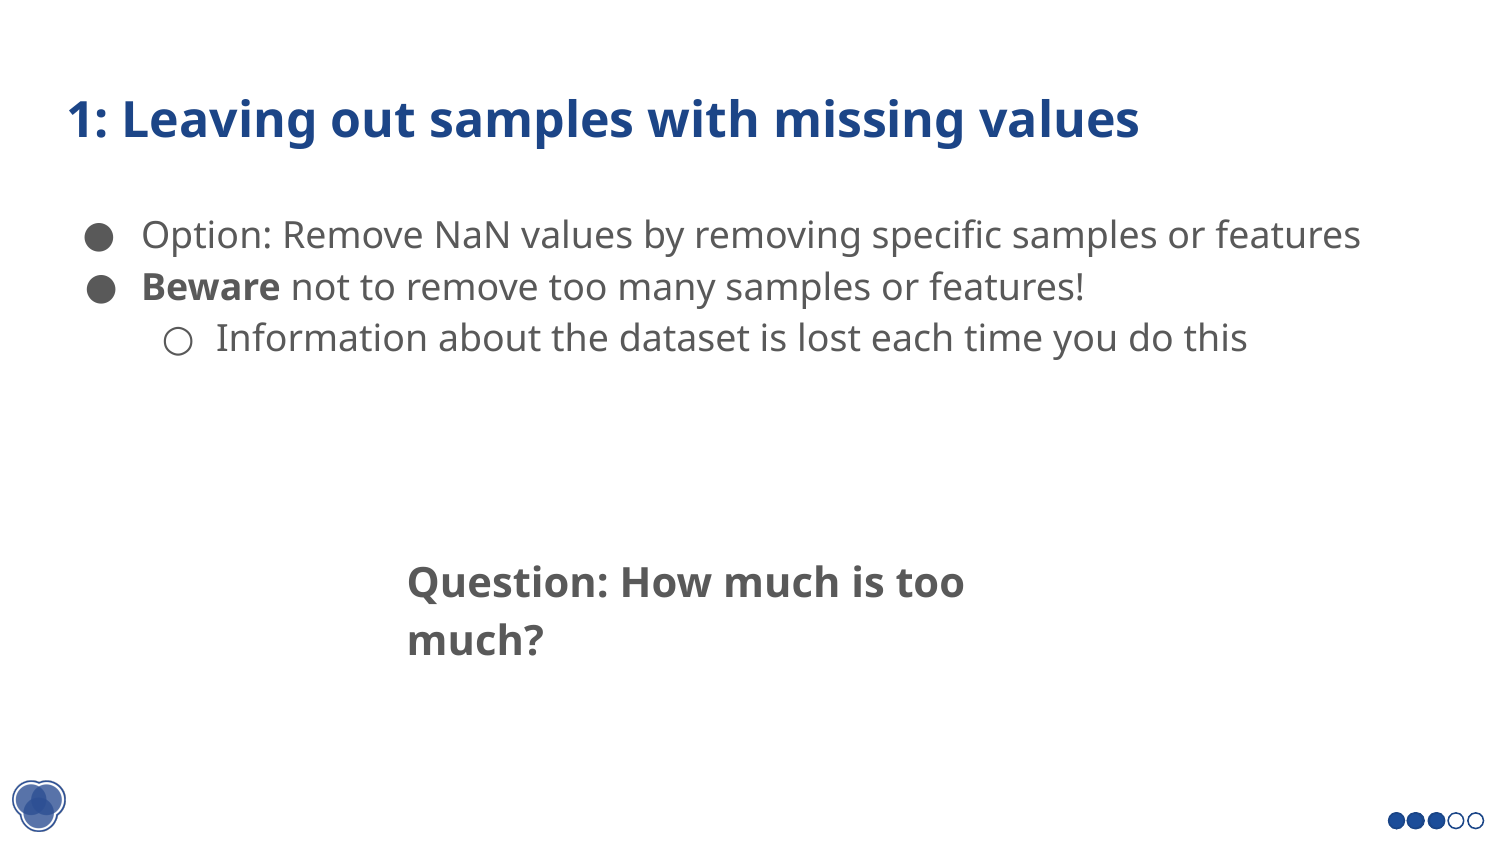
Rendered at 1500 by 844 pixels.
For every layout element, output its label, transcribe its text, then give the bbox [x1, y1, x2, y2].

text_box [1407, 812, 1423, 829]
text_box Question: How much is too much? [374, 541, 1125, 672]
title 1: Leaving out samples with missing values [51, 72, 1449, 167]
text_box [1388, 812, 1405, 829]
picture [12, 780, 66, 832]
text_box Option: Remove NaN values by removing specific samples or features Beware not to remove too many samples or features! Information about the dataset is lost each time you do this [51, 189, 1379, 364]
text_box [1429, 812, 1445, 829]
